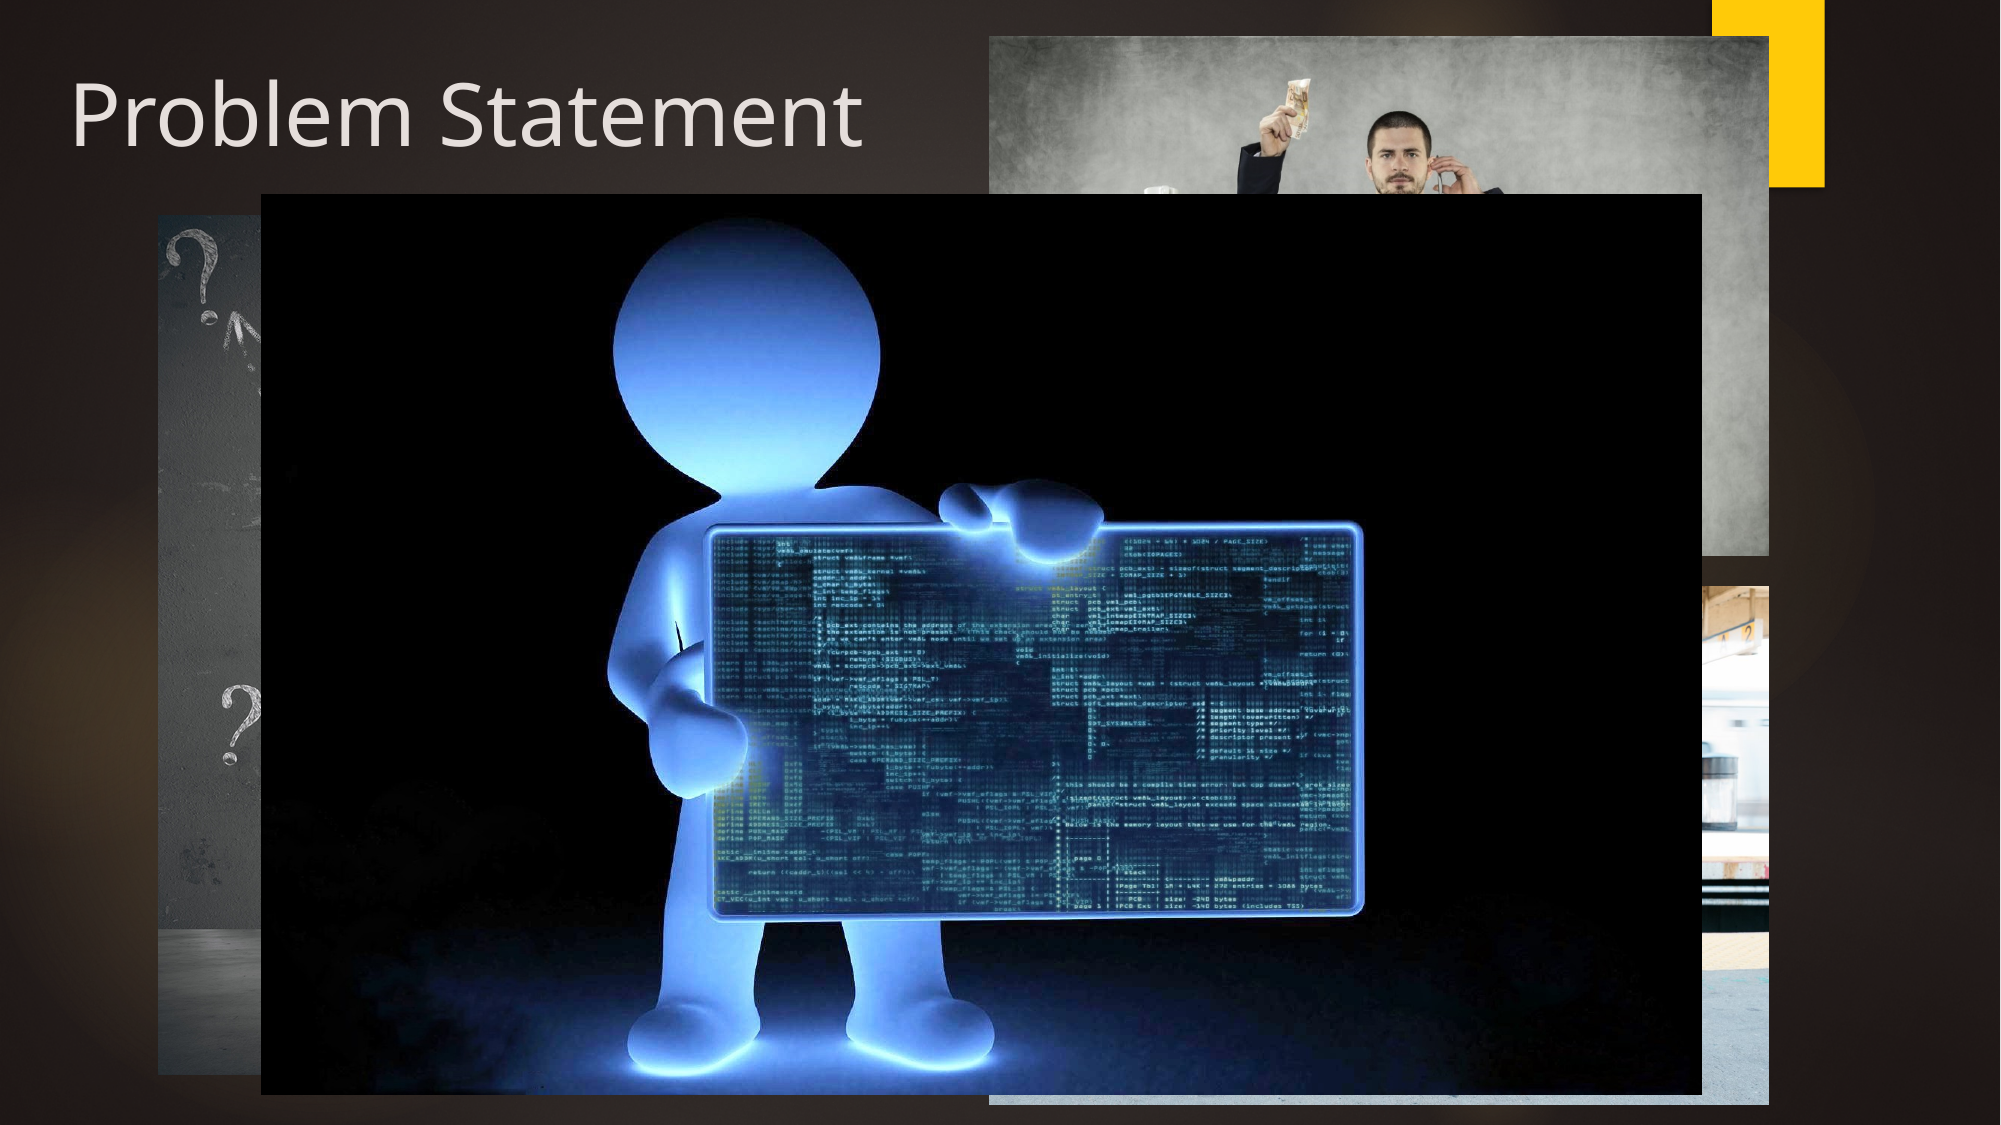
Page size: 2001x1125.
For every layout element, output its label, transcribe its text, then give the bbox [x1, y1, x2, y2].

title Problem Statement [53, 51, 983, 281]
picture [0, 0, 1769, 1125]
